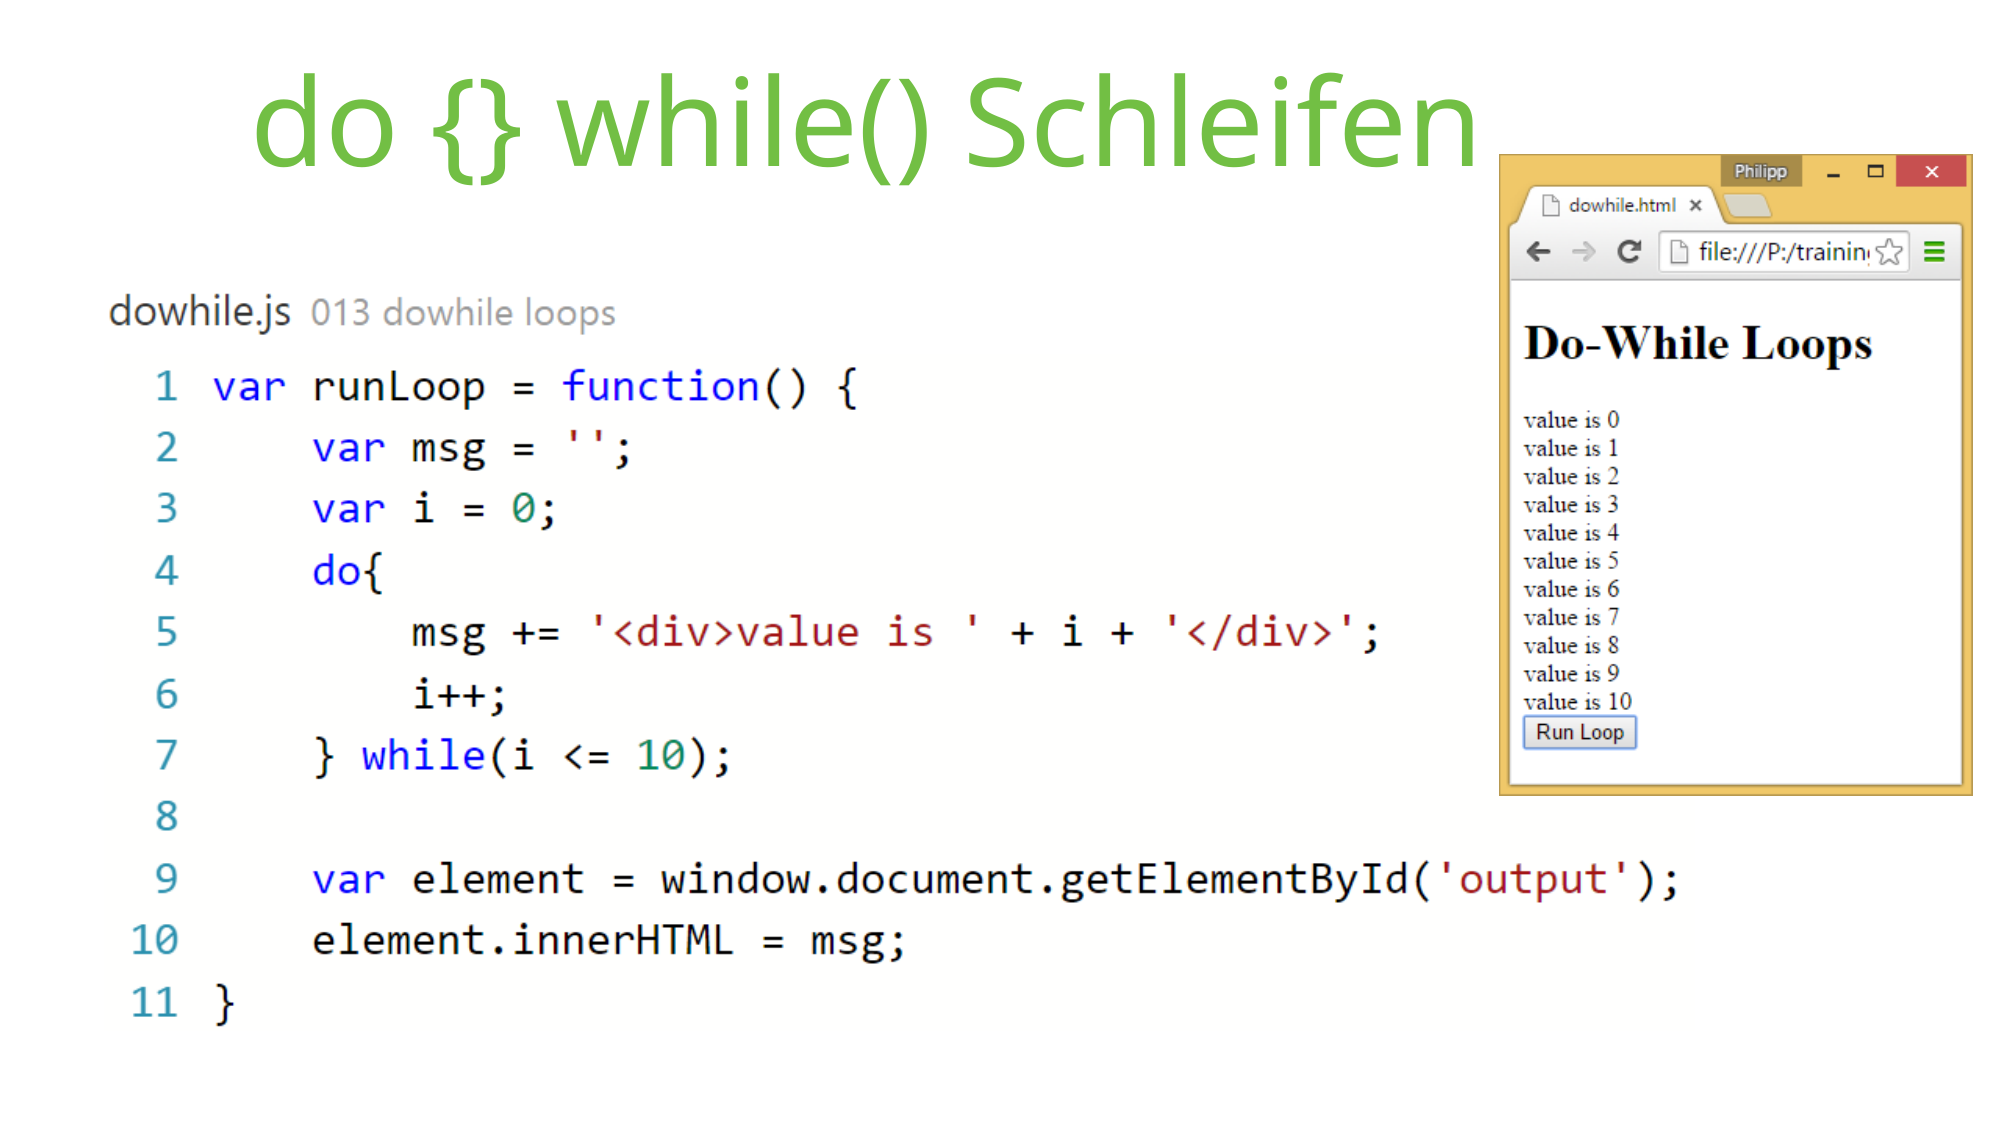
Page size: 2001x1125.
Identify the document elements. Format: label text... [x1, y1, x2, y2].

title do {} while() Schleifen [250, 42, 1945, 192]
picture [96, 154, 1973, 1031]
